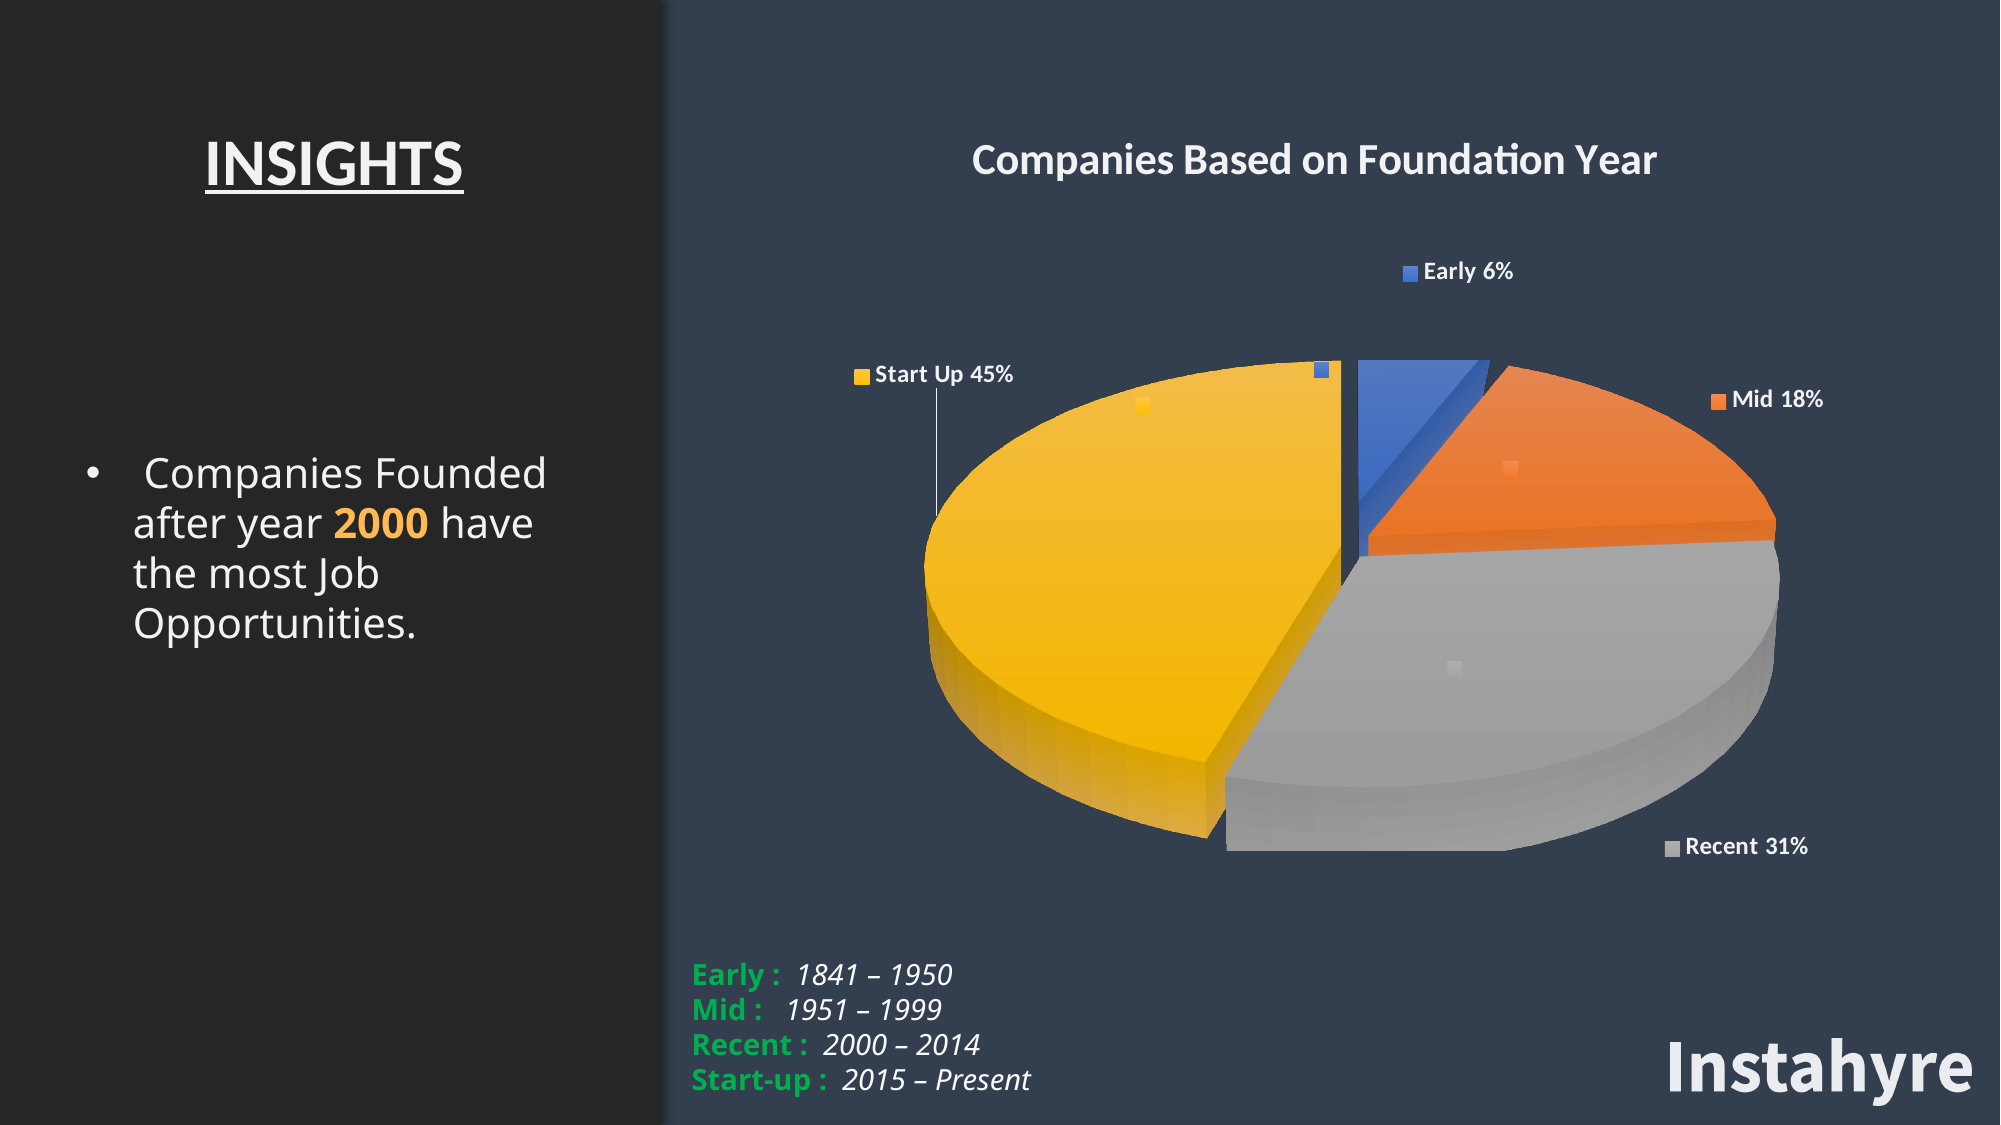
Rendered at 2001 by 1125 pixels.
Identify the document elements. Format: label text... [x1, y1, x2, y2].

chart [701, 102, 1929, 970]
text_box [0, 0, 661, 1125]
text_box Companies Founded after year 2000 have the most Job Opportunities. [71, 439, 598, 655]
text_box Early : 1841 – 1950 Mid : 1951 – 1999 Recent : 2000 – 2014 Start-up : 2015 – Present [676, 949, 1104, 1104]
picture [1670, 1038, 1972, 1106]
text_box INSIGHTS [180, 104, 488, 208]
